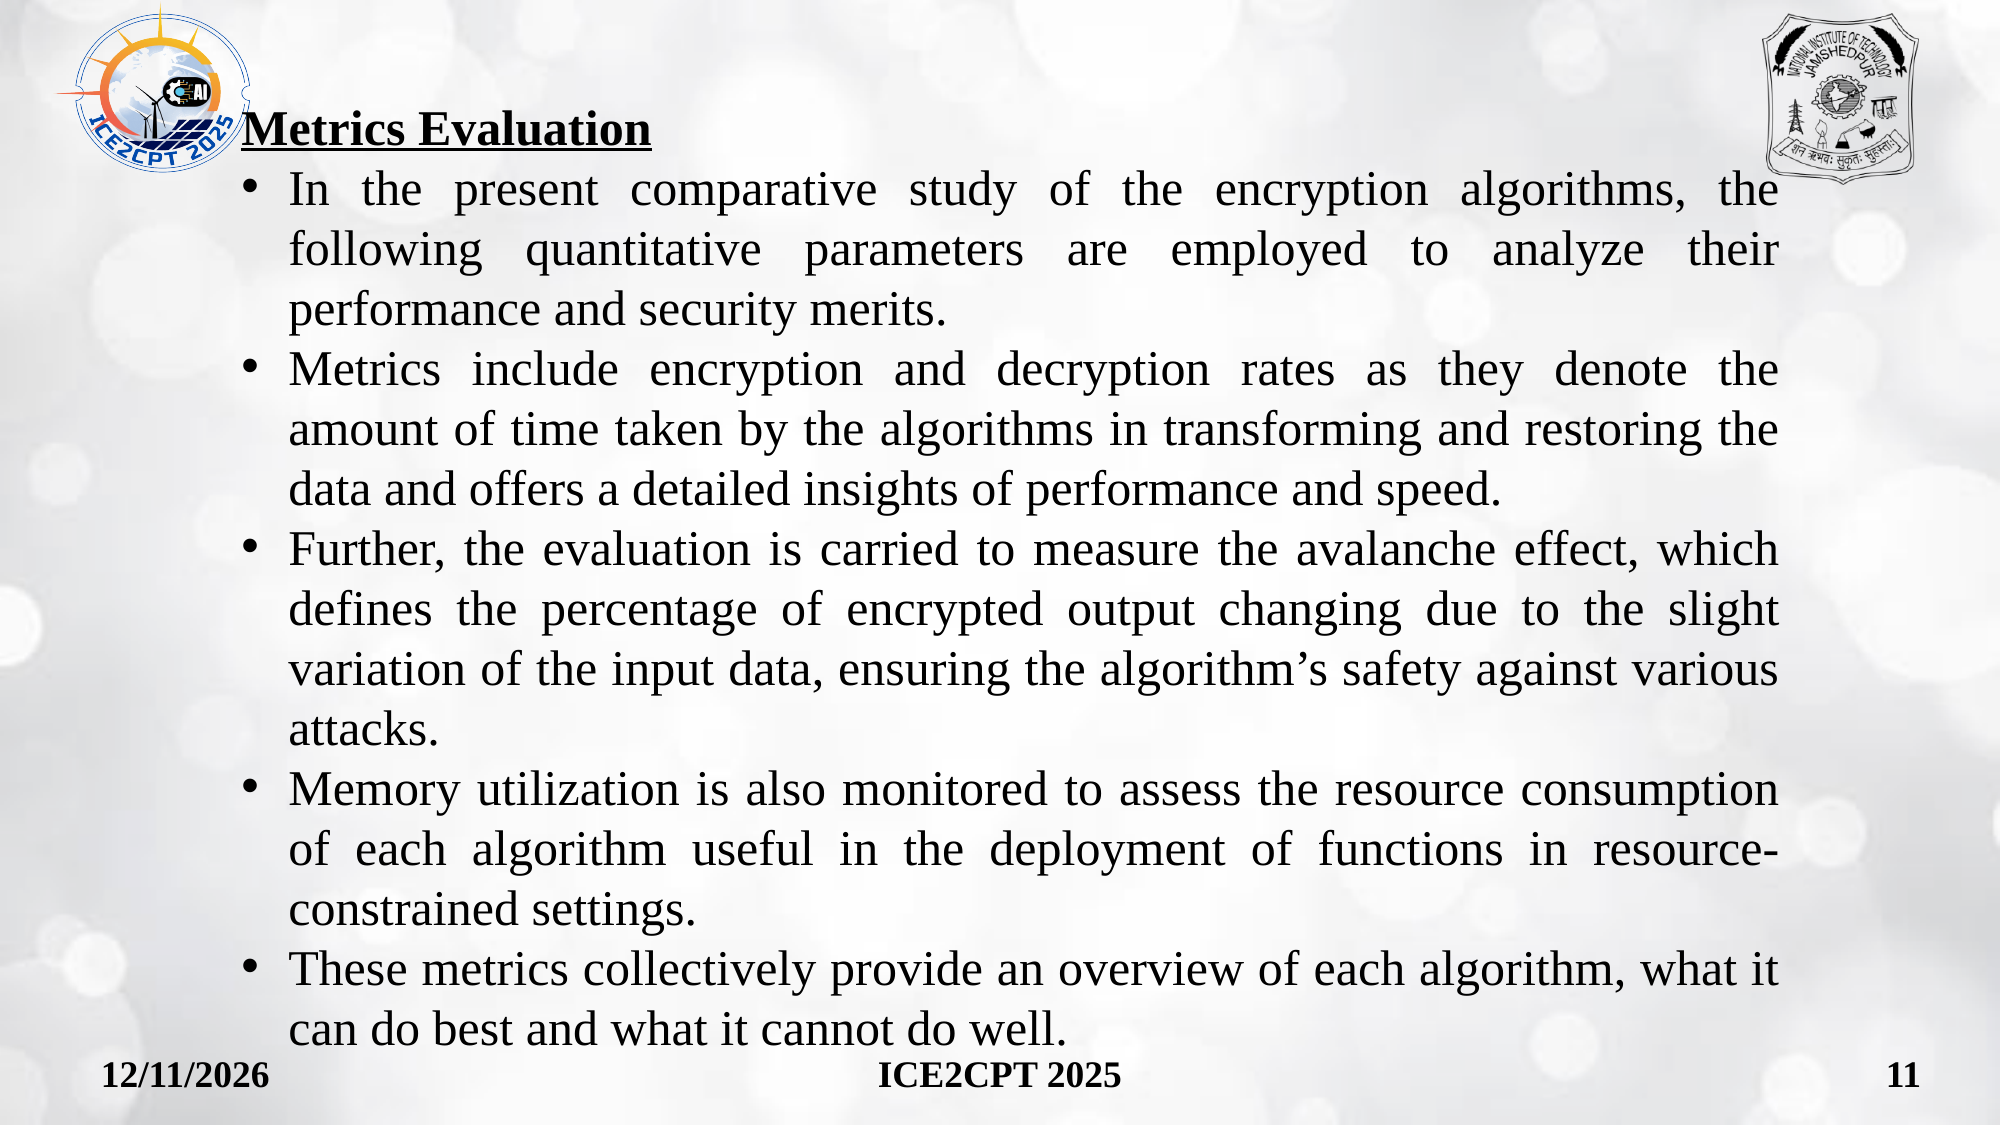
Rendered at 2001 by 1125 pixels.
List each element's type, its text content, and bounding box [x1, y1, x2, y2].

footer ICE2CPT 2025 [662, 1063, 1338, 1103]
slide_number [86, 1042, 537, 1103]
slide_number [0, 0, 2000, 1125]
slide_number 11 [1486, 1042, 1937, 1103]
picture [1762, 13, 1919, 185]
text_box Metrics Evaluation In the present comparative study of the encryption algorithms, the following quantitative parameters are employed to analyze their performance and security merits. Metrics include encryption and decryption rates as they denote the amount of time taken by the algorithms in transforming and restoring the data and offers a detailed insights of performance and speed. Further, the evaluation is carried to measure the avalanche effect, which defines the percentage of encrypted output changing due to the slight variation of the input data, ensuring the algorithm’s safety against various attacks. Memory utilization is also monitored to assess the resource consumption of each algorithm useful in the deployment of functions in resource-constrained settings. These metrics collectively provide an overview of each algorithm, what it can do best and what it cannot do well. [226, 88, 1796, 1063]
picture [41, 0, 260, 185]
